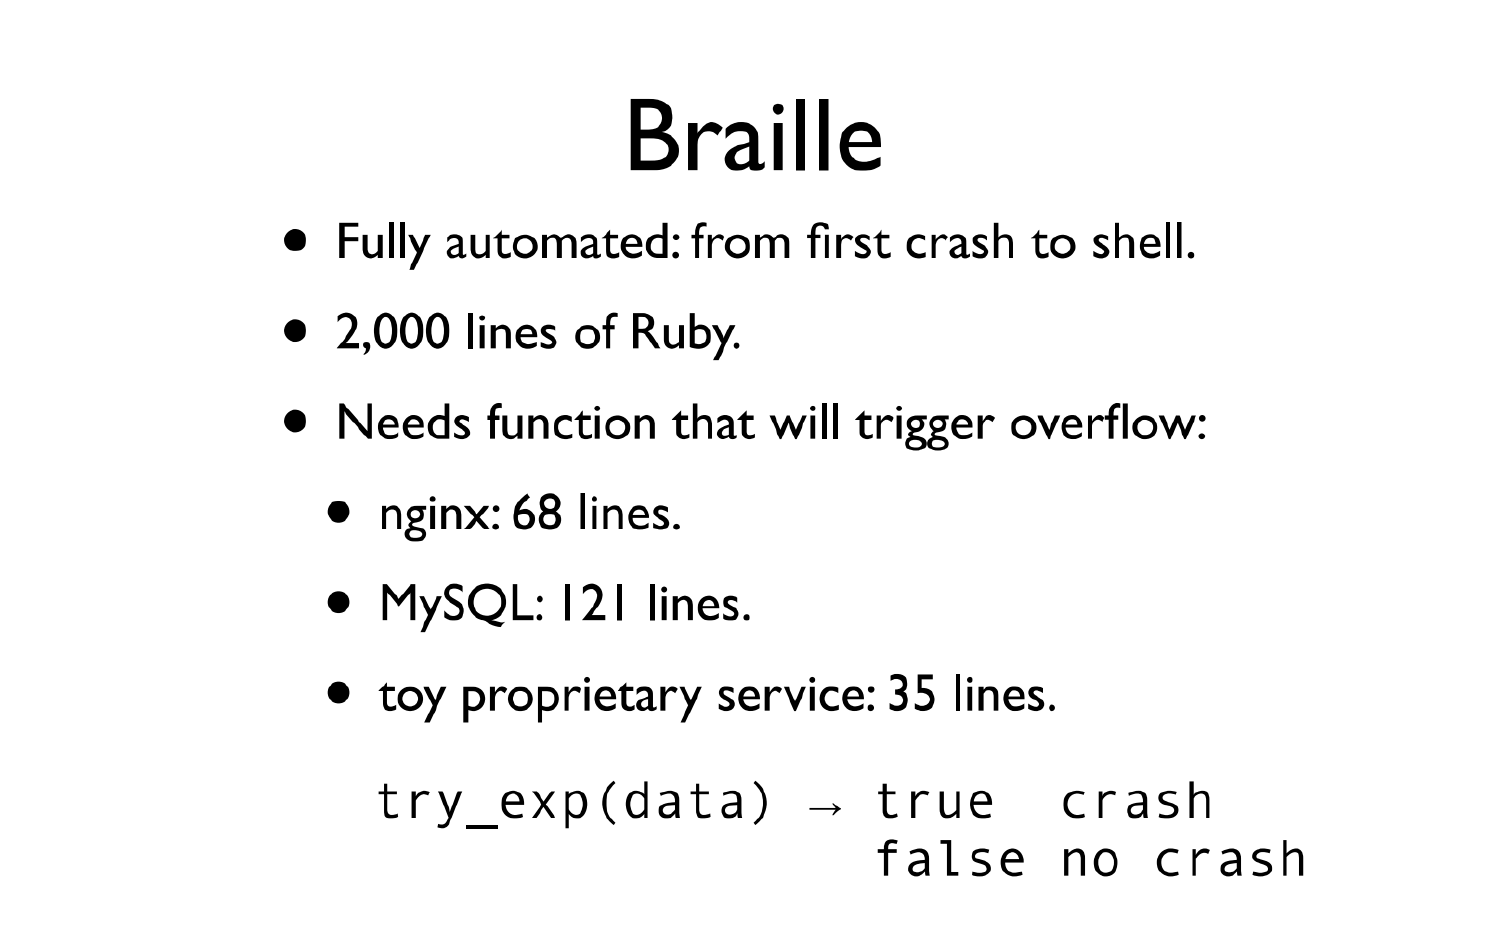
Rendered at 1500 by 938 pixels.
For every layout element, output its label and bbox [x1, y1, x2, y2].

picture [123, 0, 1377, 938]
